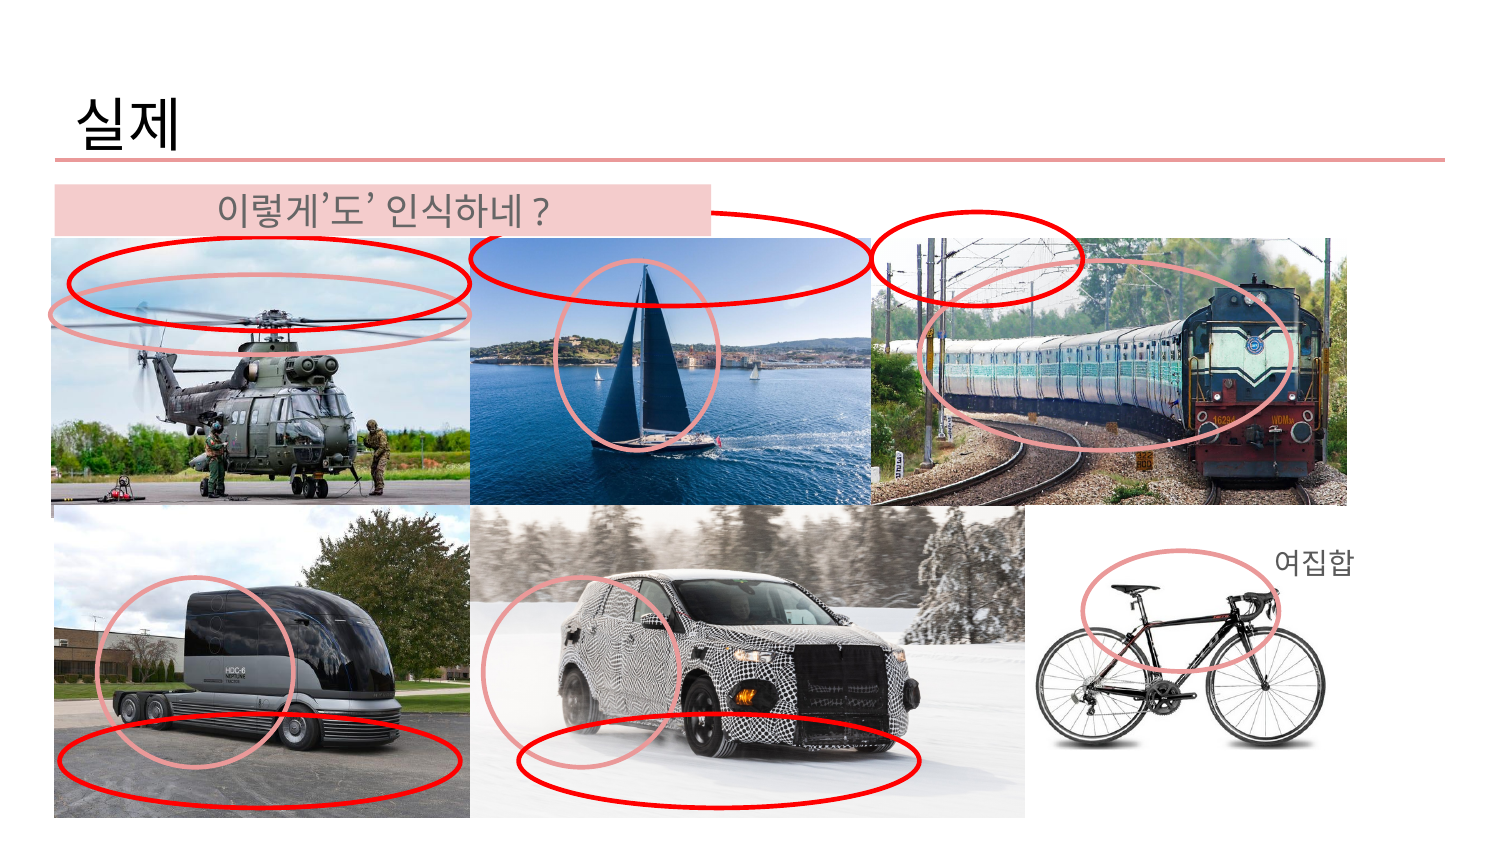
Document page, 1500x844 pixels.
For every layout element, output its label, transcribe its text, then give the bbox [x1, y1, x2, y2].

text_box [883, 212, 1071, 237]
text_box 이렇게’도’ 인식하네? [54, 184, 712, 237]
text_box [712, 212, 849, 237]
picture [50, 238, 1347, 818]
text_box 여집합 [1342, 537, 1423, 589]
text_box 실제 [59, 72, 1458, 167]
